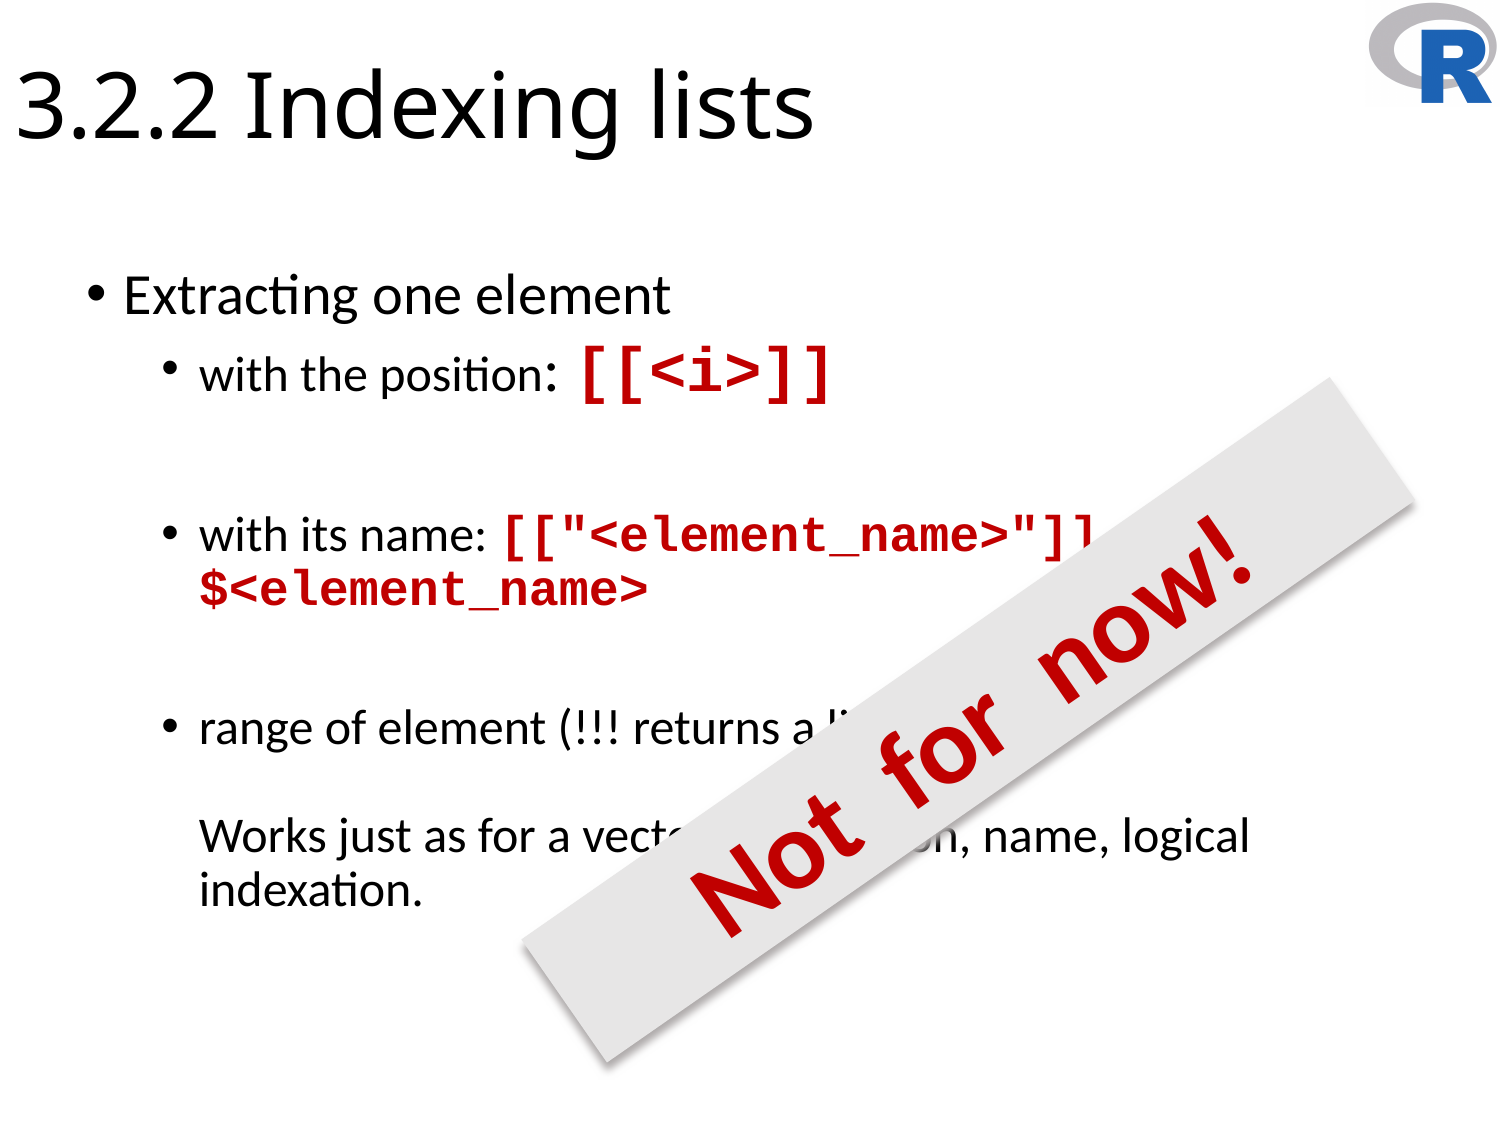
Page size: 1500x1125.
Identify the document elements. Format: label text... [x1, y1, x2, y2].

list Extracting one element with the position: [[<i>]] with its name: [["<element_name>"]] or $<element_name> range of element (!!! returns a list): […] Works just as for a vector: by position, name, logical indexation. [71, 256, 1366, 971]
picture [1365, 0, 1500, 107]
text_box Not for now! [521, 377, 1416, 1063]
text_box 3.2.2 Indexing lists [0, 0, 1500, 218]
